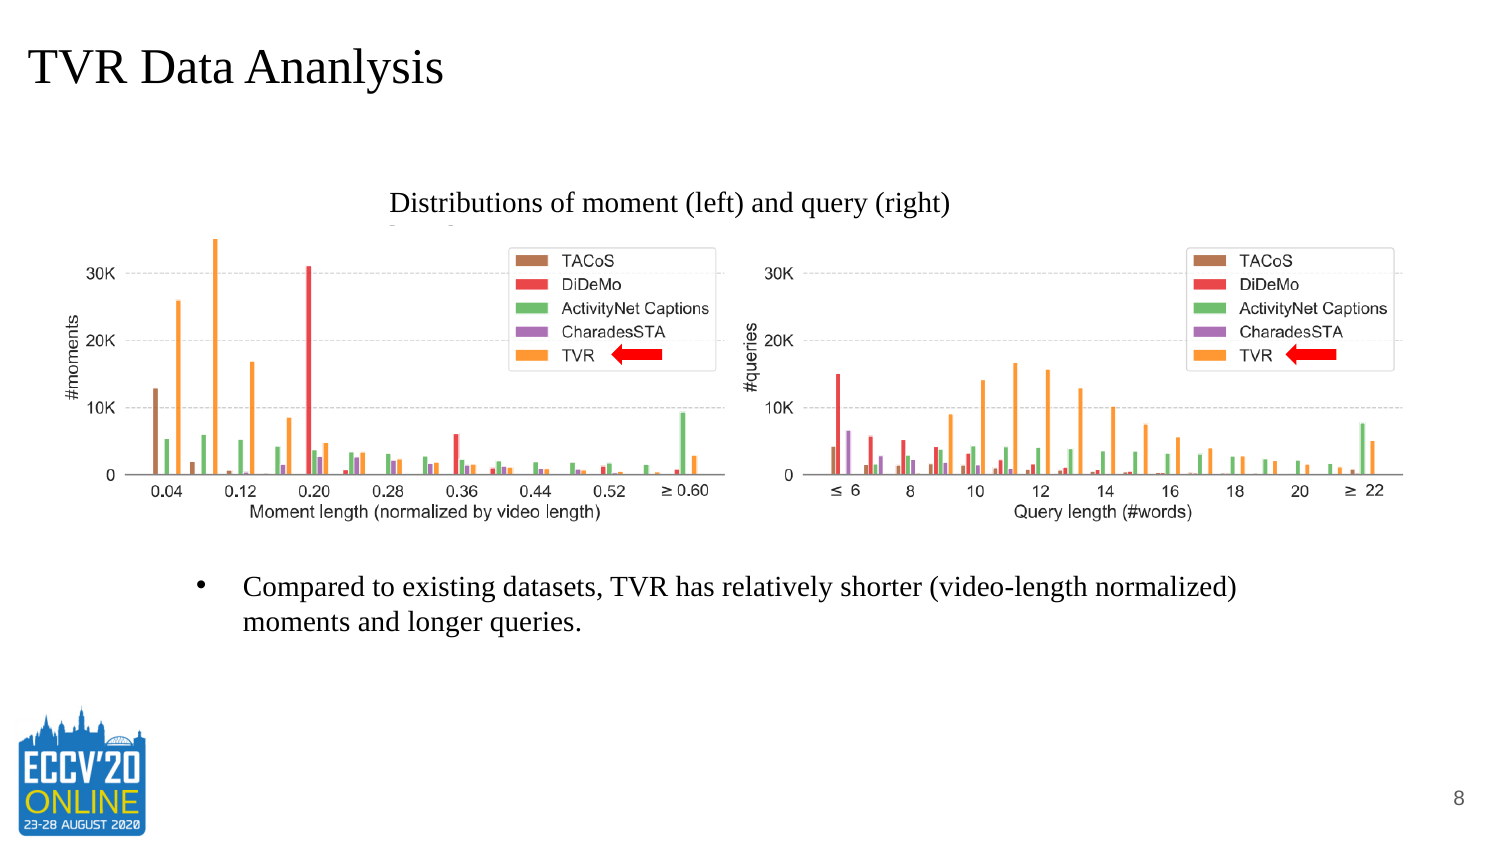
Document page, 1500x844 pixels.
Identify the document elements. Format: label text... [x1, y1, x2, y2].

slide_number 7 [1389, 764, 1480, 830]
text_box Compared to existing datasets, TVR has relatively shorter (video-length normalized) moments and longer queries. [181, 560, 1319, 645]
picture [15, 704, 149, 837]
text_box Distributions of moment (left) and query (right) lengths. [374, 175, 1062, 224]
picture [57, 225, 1415, 528]
text_box TVR Data Ananlysis [12, 18, 737, 95]
